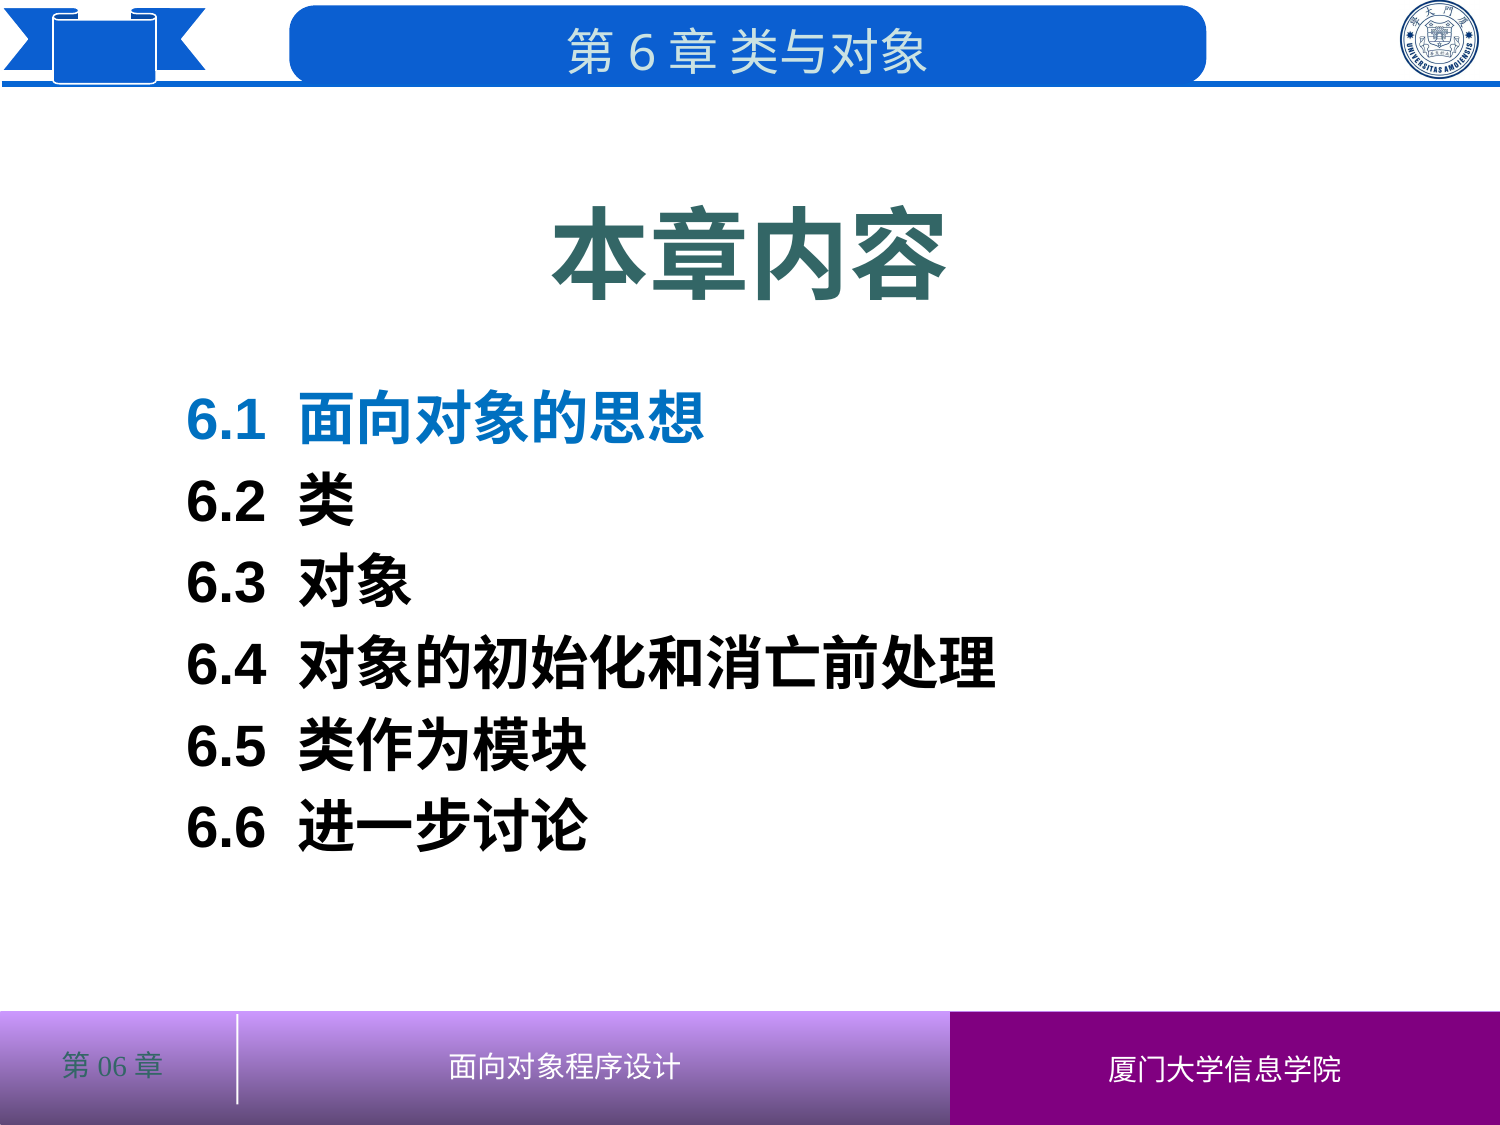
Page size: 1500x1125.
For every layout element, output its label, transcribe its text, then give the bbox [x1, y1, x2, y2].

list 6.1 面向对象的思想 6.2 类 6.3 对象 6.4 对象的初始化和消亡前处理 6.5 类作为模块 6.6 进一步讨论 [170, 373, 1063, 913]
text_box 本章内容 [535, 184, 965, 320]
slide_number [249, 1024, 463, 1101]
picture [1399, 0, 1480, 80]
